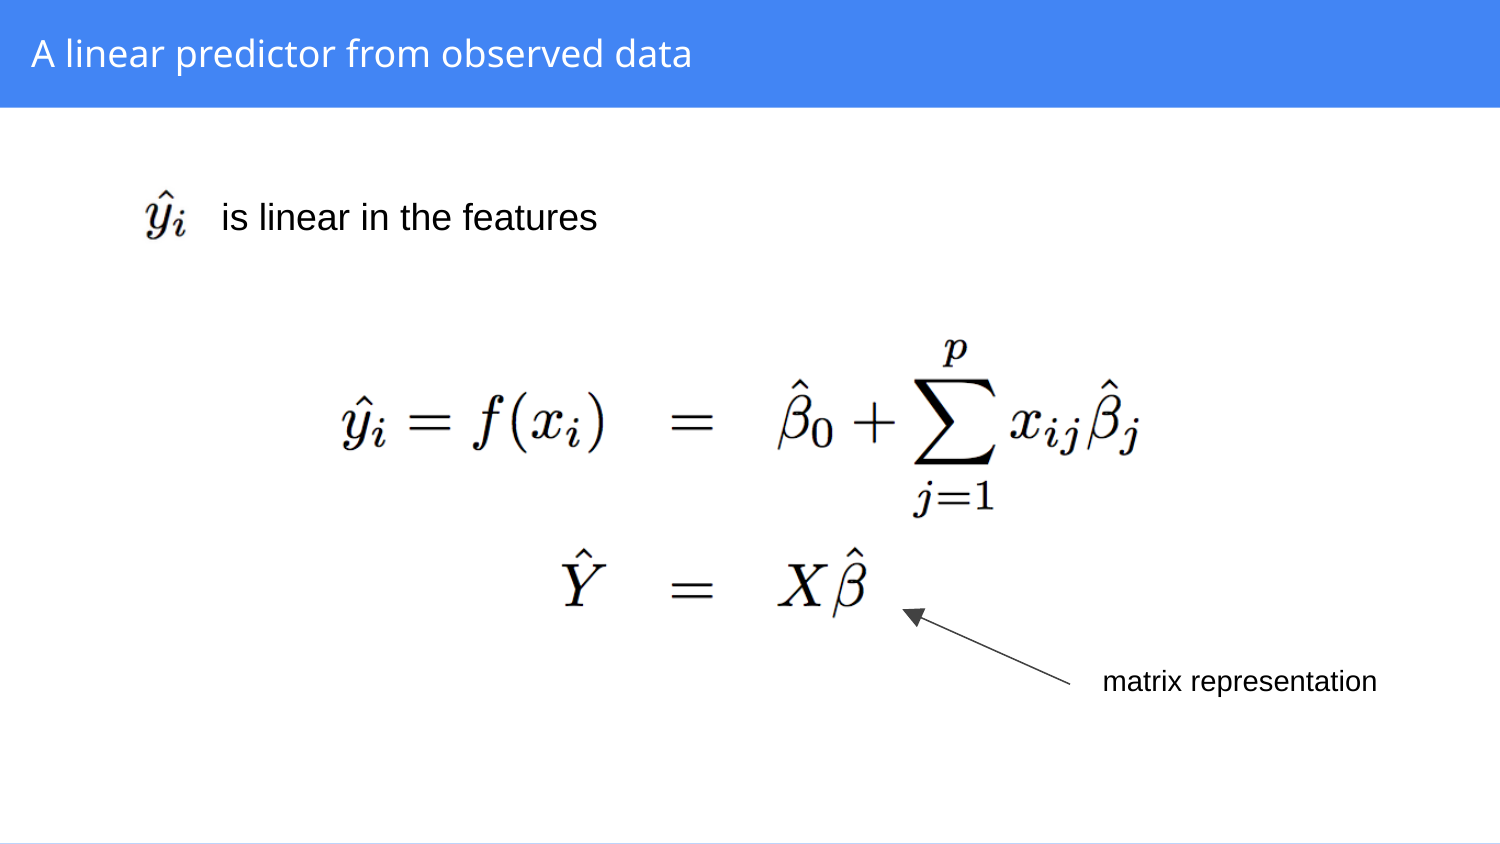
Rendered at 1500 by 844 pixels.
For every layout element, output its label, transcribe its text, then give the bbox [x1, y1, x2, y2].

text_box matrix representation [1087, 647, 1500, 740]
picture [128, 161, 198, 248]
picture [267, 293, 1180, 672]
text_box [902, 609, 1071, 685]
text_box is linear in the features [206, 177, 992, 270]
title A linear predictor from observed data [16, 2, 1464, 102]
